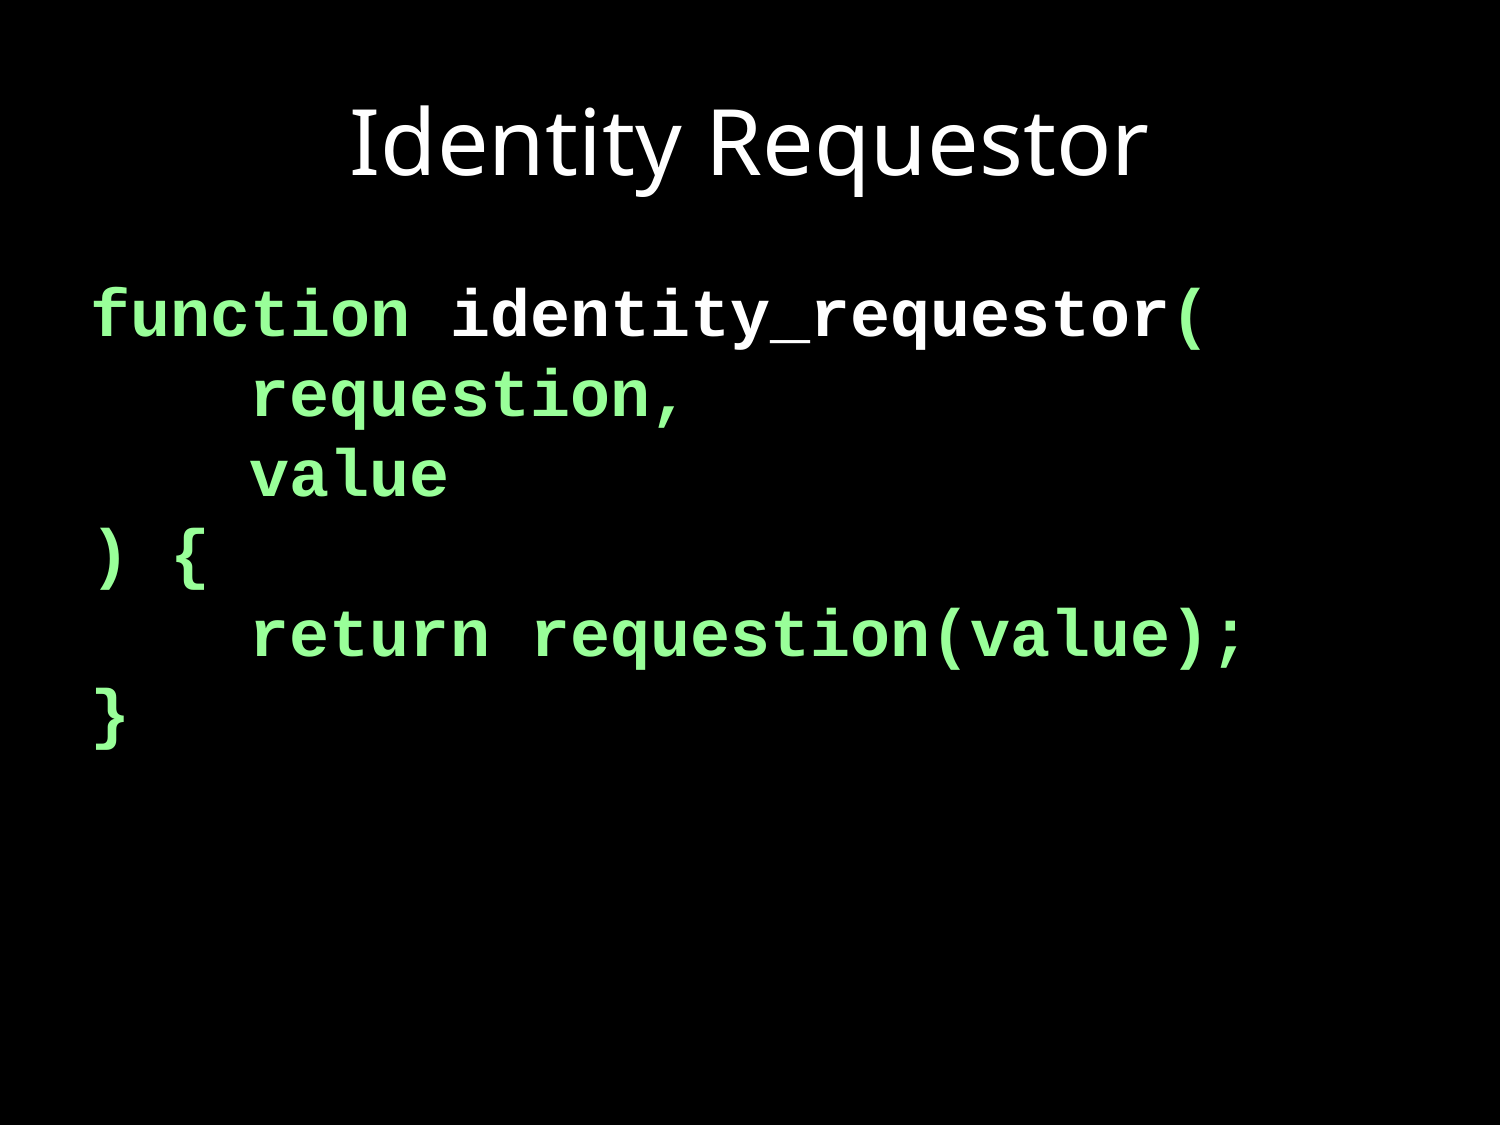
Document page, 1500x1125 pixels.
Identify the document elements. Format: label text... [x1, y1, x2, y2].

list function identity_requestor( requestion, value ) { return requestion(value); } [74, 262, 1426, 1088]
title Identity Requestor [74, 44, 1426, 233]
